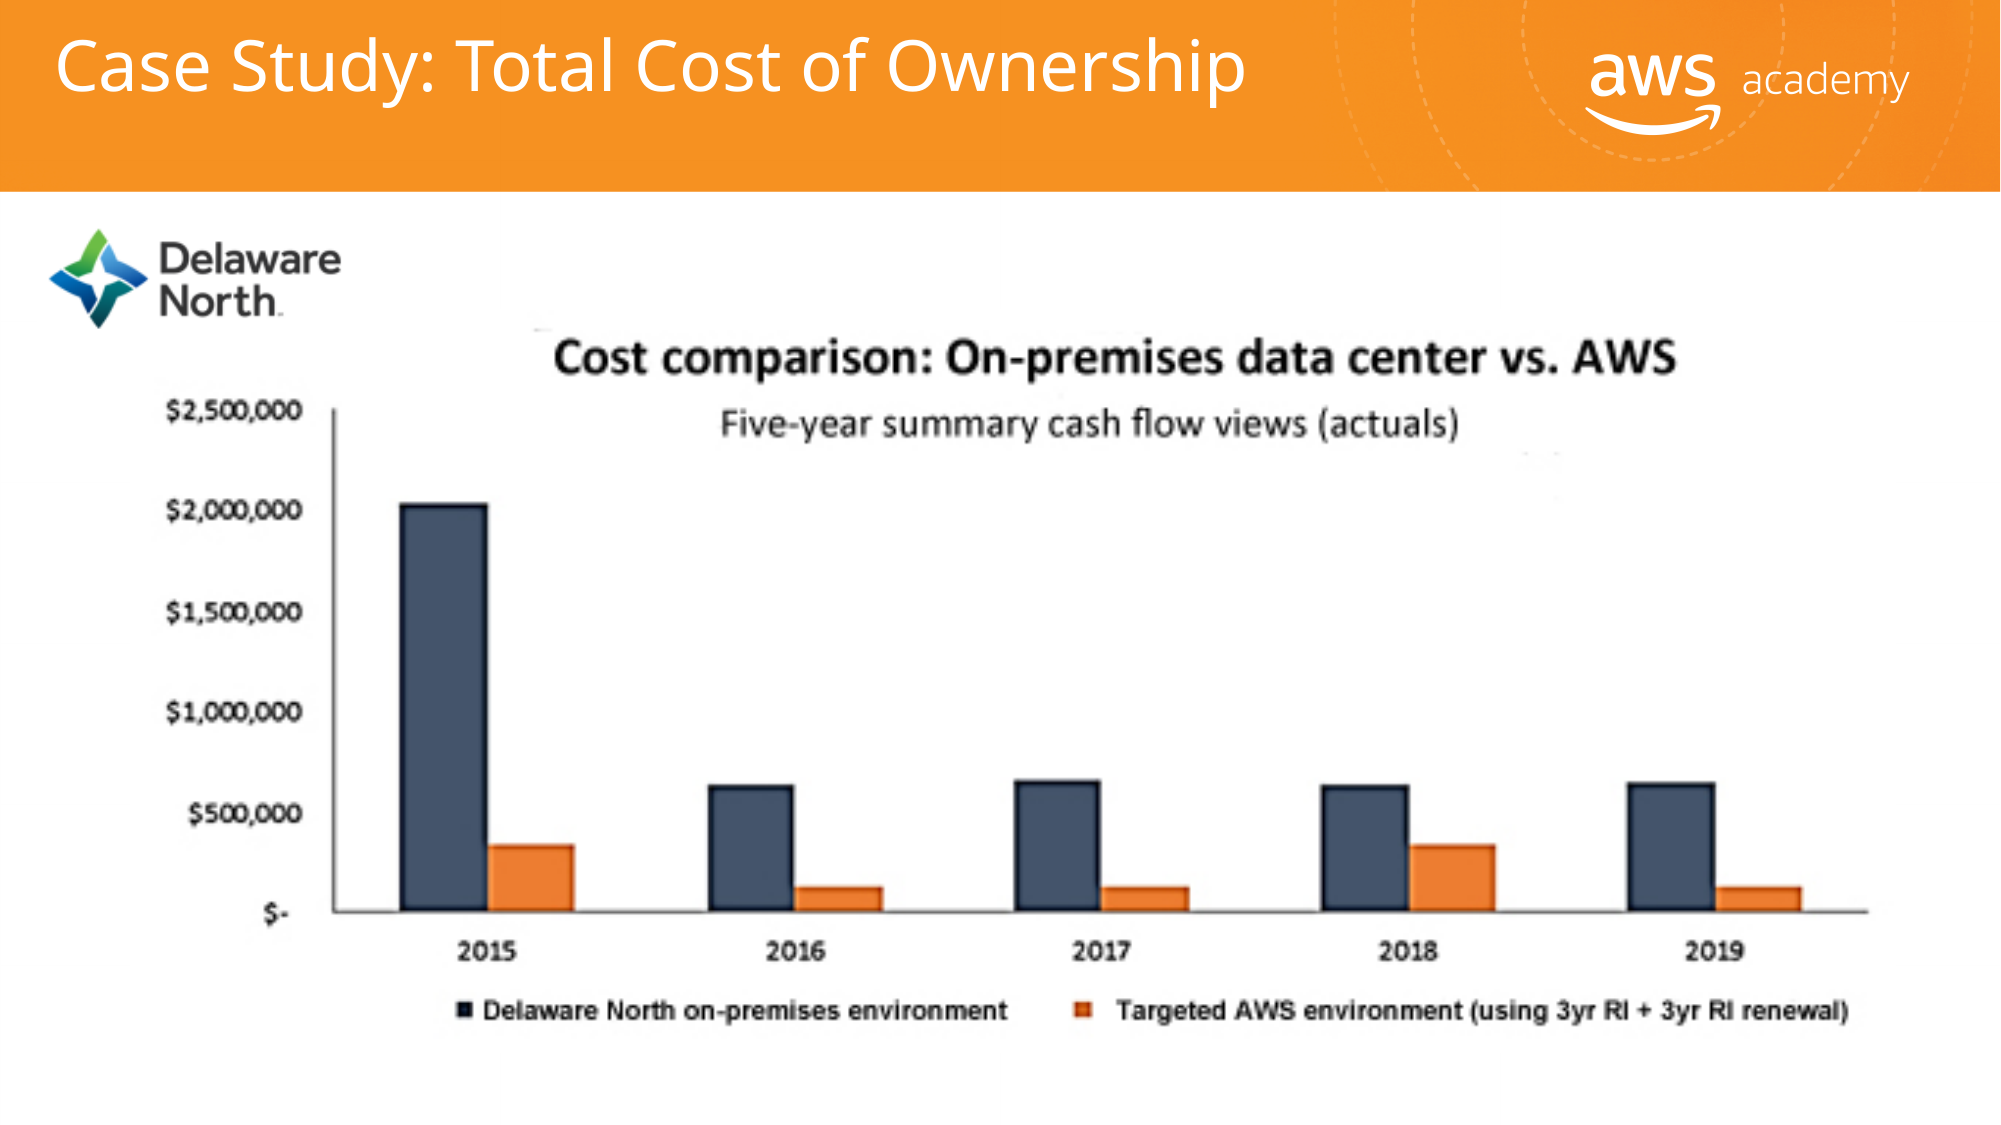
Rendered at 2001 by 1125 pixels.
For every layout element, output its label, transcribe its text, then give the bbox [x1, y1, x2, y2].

title Case Study: Total Cost of Ownership [39, 26, 1863, 189]
picture [0, 0, 2001, 1125]
